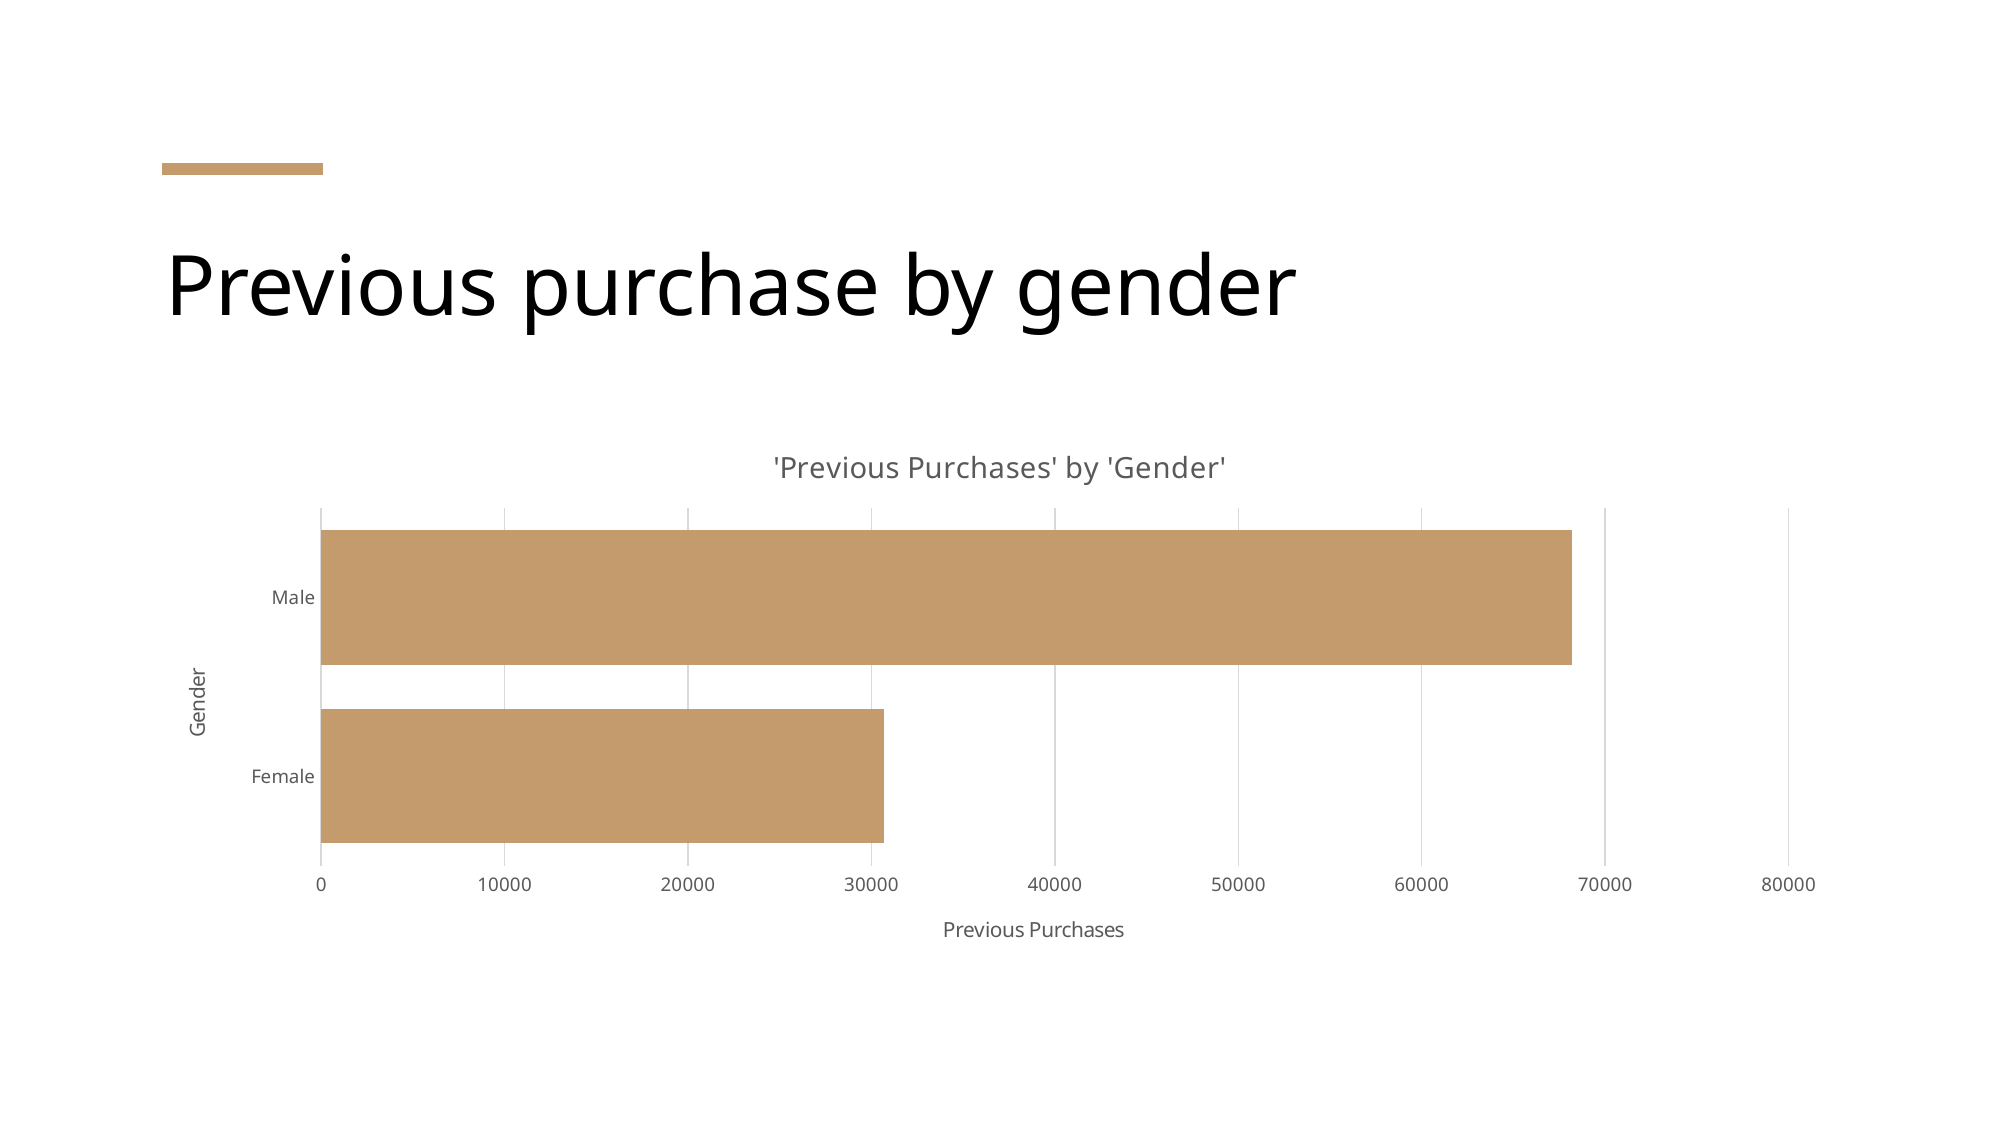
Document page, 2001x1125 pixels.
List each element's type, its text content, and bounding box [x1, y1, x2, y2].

title Previous purchase by gender [150, 224, 1850, 419]
chart [149, 419, 1850, 975]
